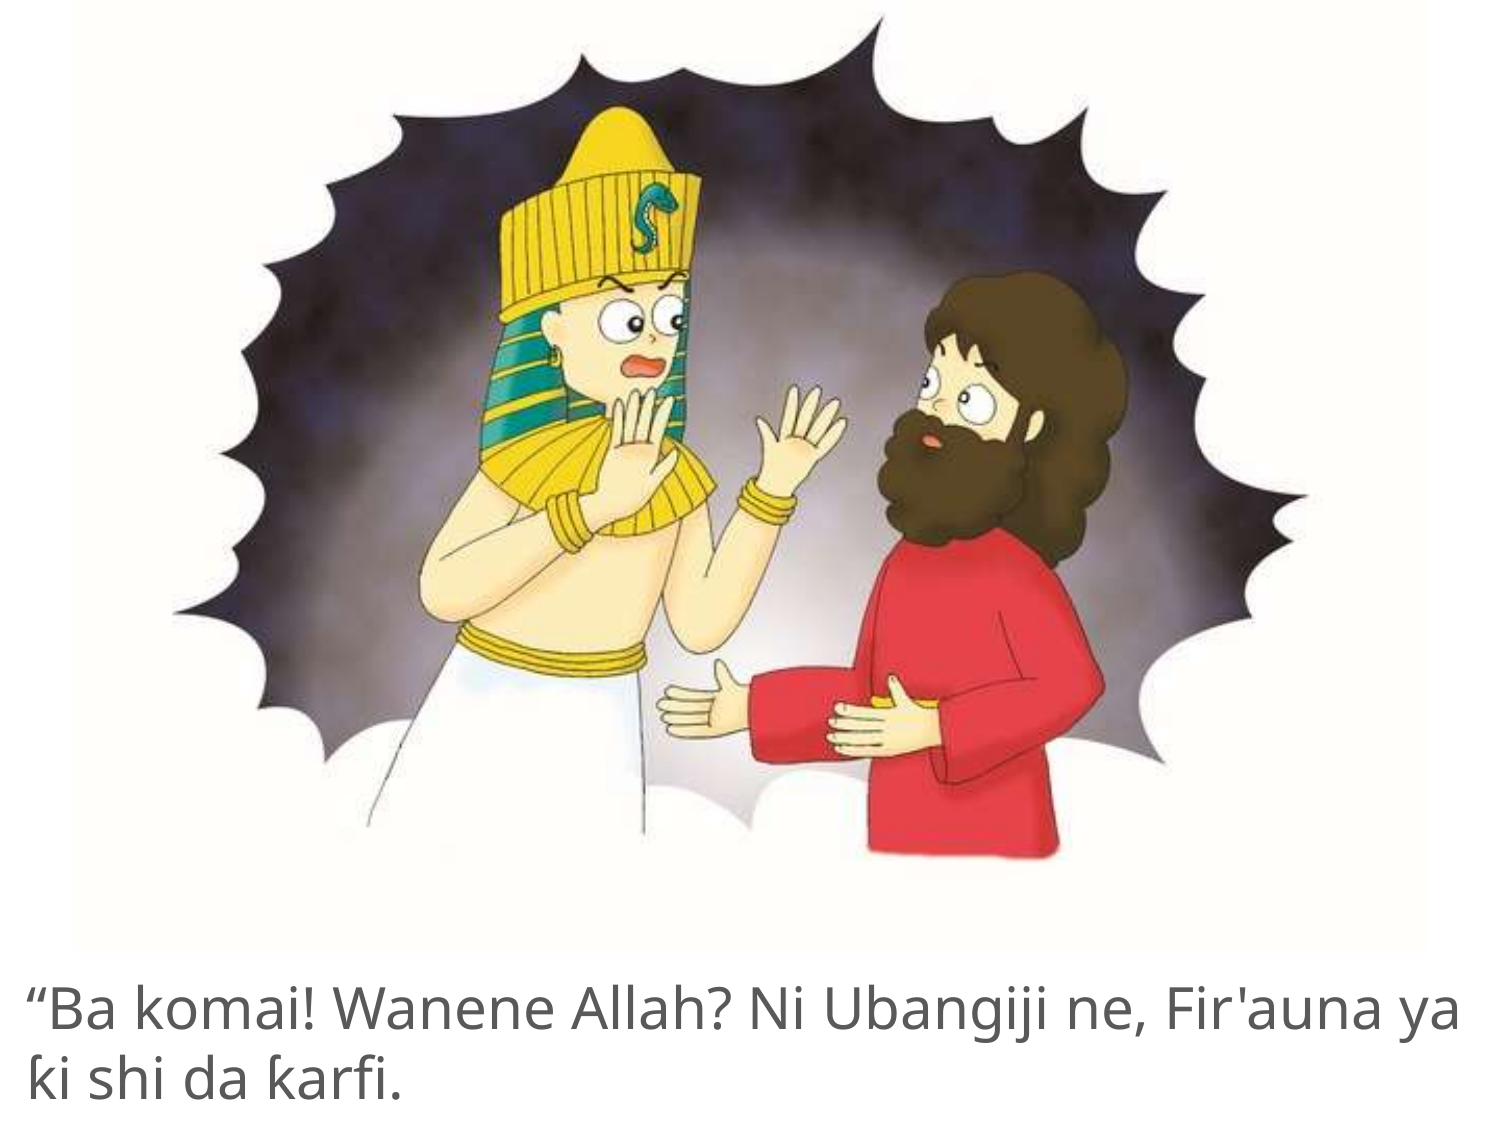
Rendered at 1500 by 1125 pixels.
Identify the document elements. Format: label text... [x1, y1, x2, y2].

text_box “Ba komai! Wanene Allah? Ni Ubangiji ne, Fir'auna ya ƙi shi da ƙarfi. [11, 964, 1483, 1119]
picture [72, 0, 1427, 953]
